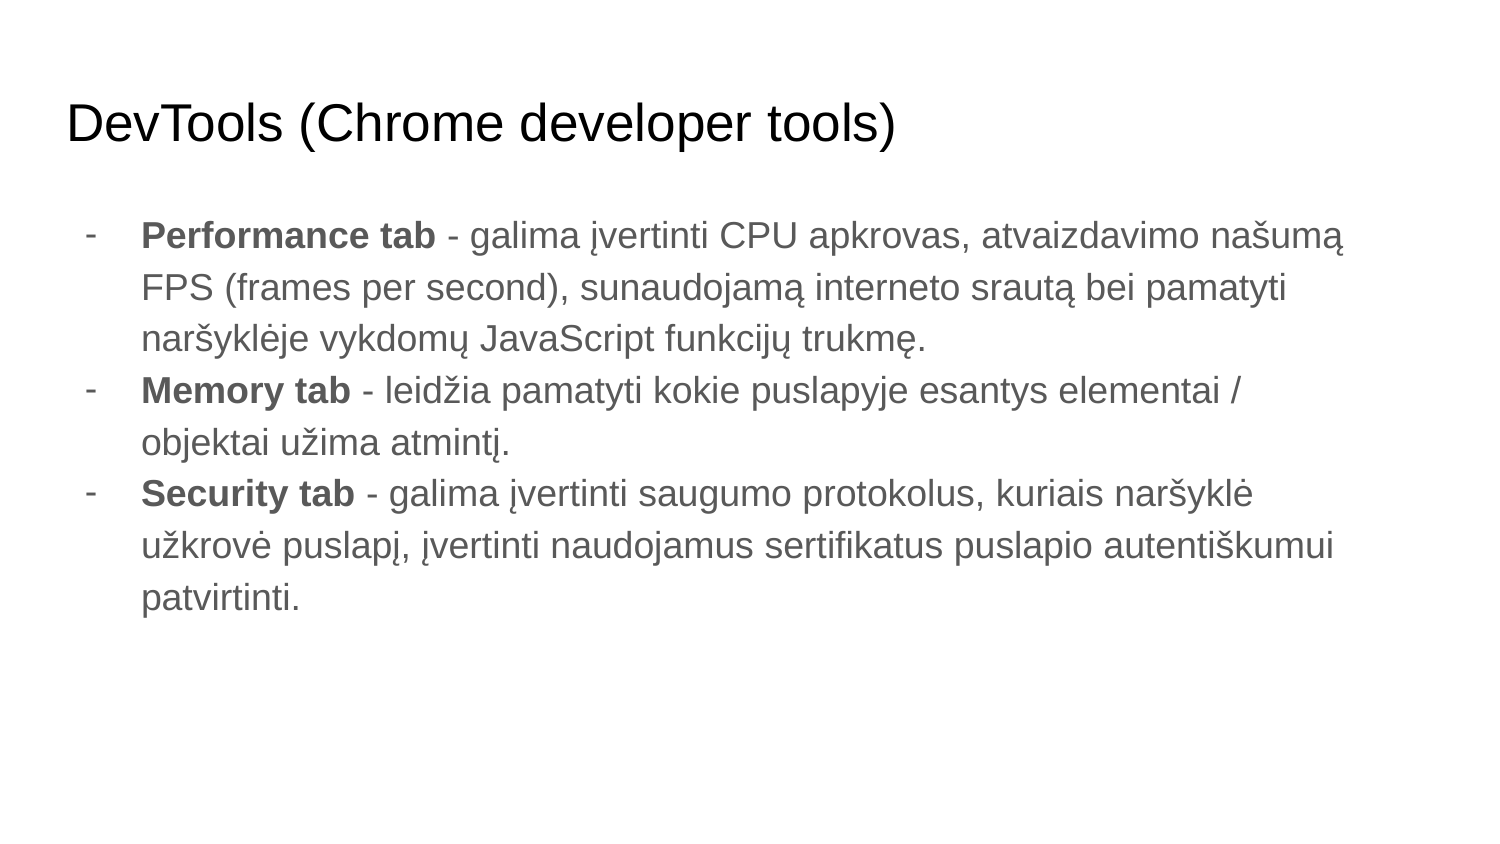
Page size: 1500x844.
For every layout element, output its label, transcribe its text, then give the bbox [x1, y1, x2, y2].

title DevTools (Chrome developer tools) [51, 72, 1449, 167]
list Performance tab - galima įvertinti CPU apkrovas, atvaizdavimo našumą FPS (frames per second), sunaudojamą interneto srautą bei pamatyti naršyklėje vykdomų JavaScript funkcijų trukmę. Memory tab - leidžia pamatyti kokie puslapyje esantys elementai / objektai užima atmintį. Security tab - galima įvertinti saugumo protokolus, kuriais naršyklė užkrovė puslapį, įvertinti naudojamus sertifikatus puslapio autentiškumui patvirtinti. [51, 189, 1394, 800]
